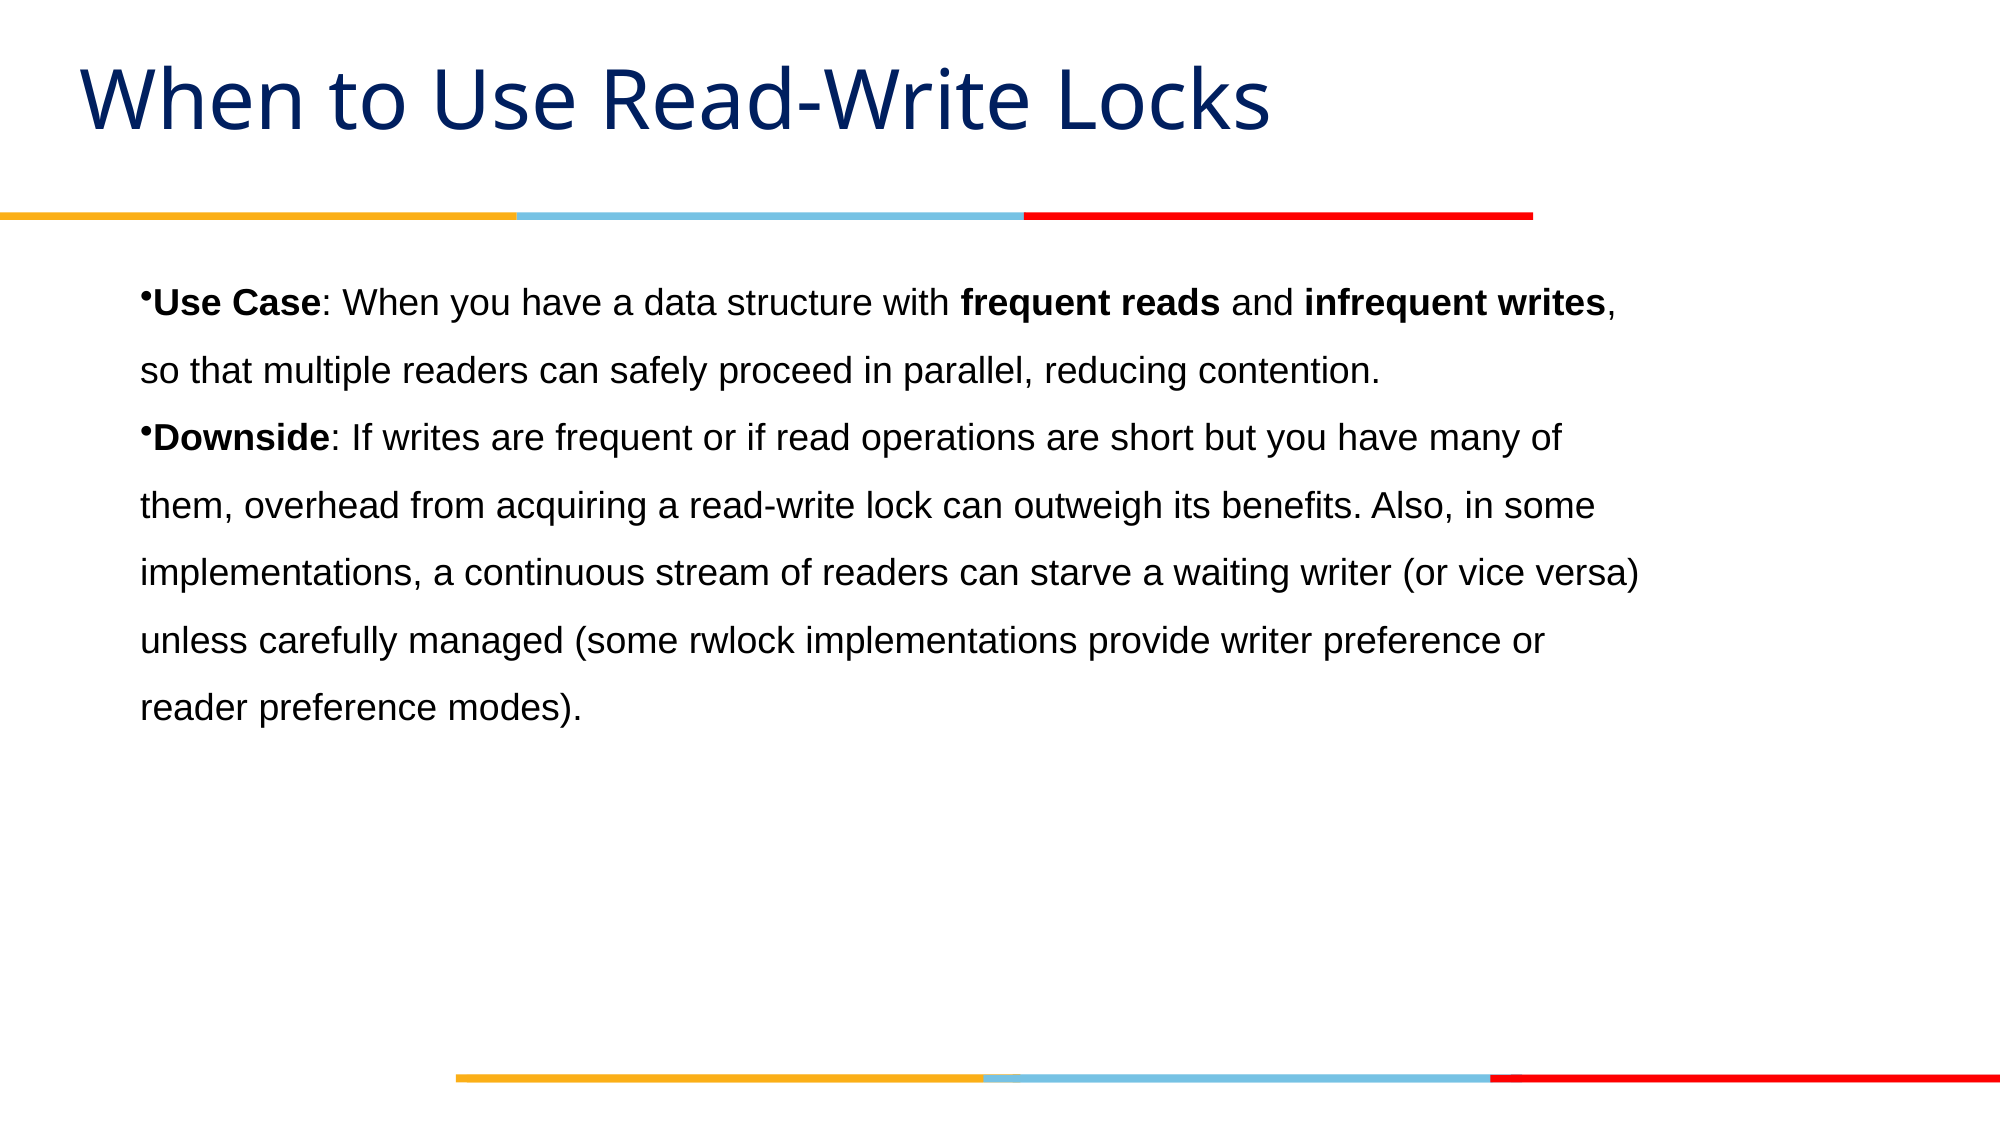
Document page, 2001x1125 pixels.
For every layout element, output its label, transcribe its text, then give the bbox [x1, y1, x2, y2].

text_box Use Case: When you have a data structure with frequent reads and infrequent writes, so that multiple readers can safely proceed in parallel, reducing contention. Downside: If writes are frequent or if read operations are short but you have many of them, overhead from acquiring a read-write lock can outweigh its benefits. Also, in some implementations, a continuous stream of readers can starve a waiting writer (or vice versa) unless carefully managed (some rwlock implementations provide writer preference or reader preference modes). [125, 248, 1663, 736]
title When to Use Read-Write Locks [79, 46, 1921, 151]
